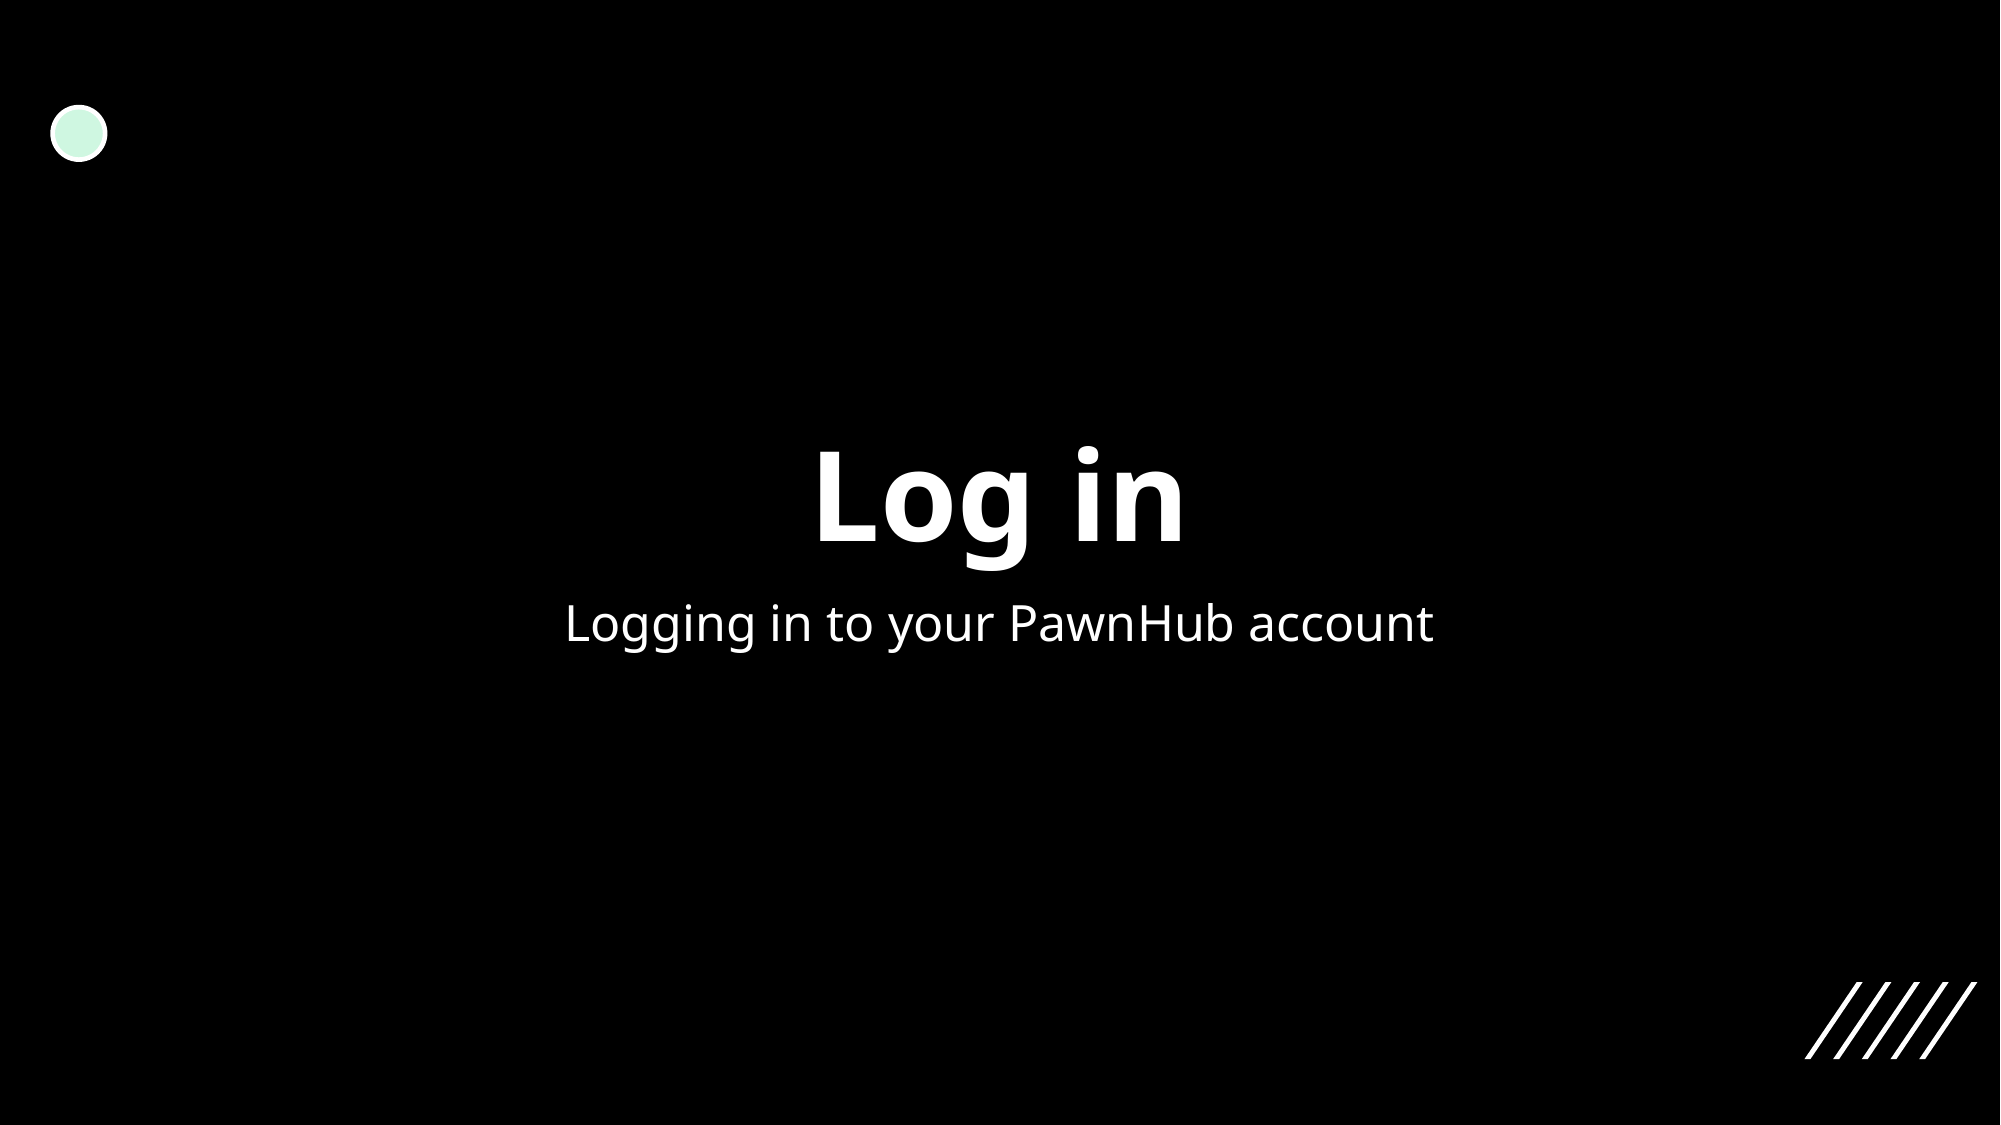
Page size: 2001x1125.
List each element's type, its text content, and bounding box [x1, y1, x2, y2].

subtitle Logging in to your PawnHub account [249, 590, 1750, 863]
title Log in [249, 184, 1750, 576]
